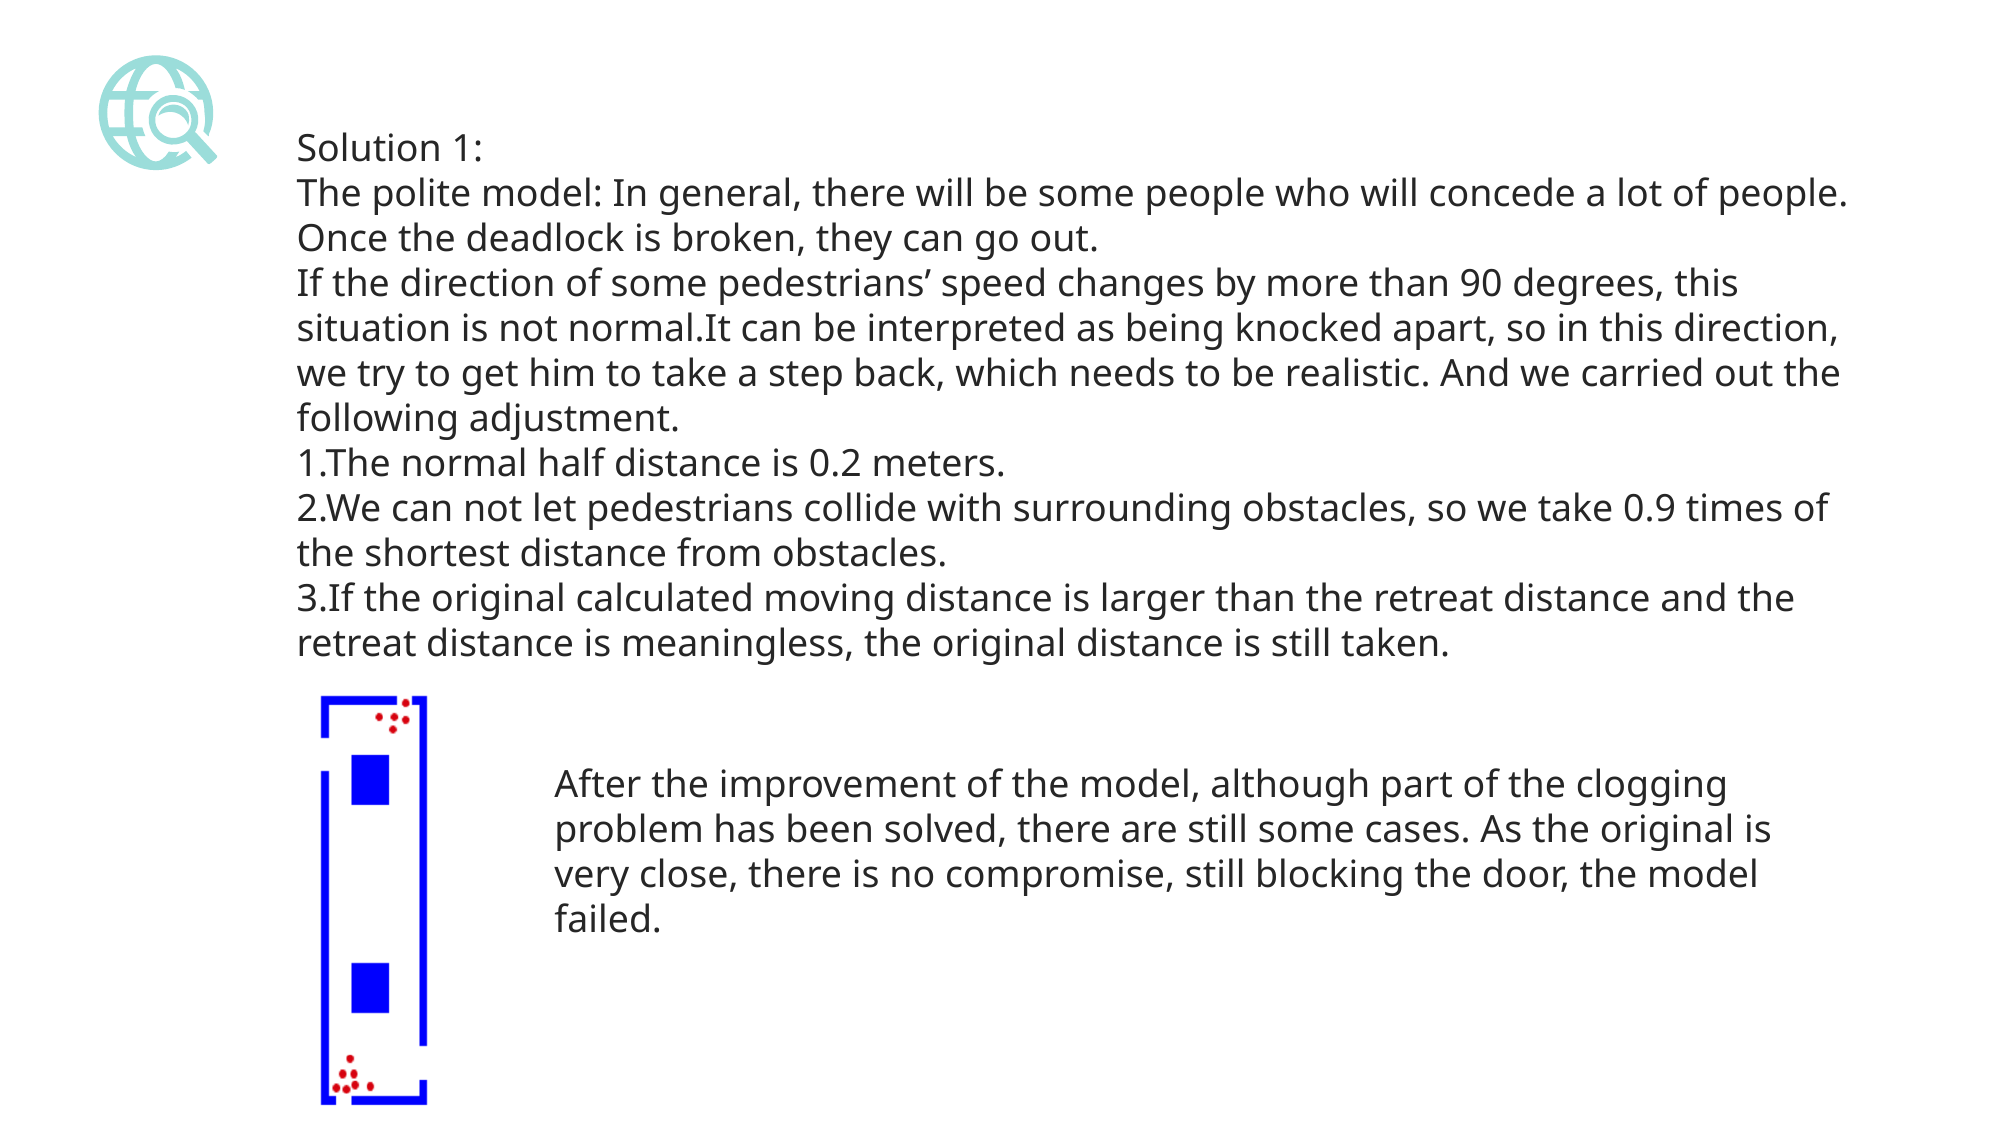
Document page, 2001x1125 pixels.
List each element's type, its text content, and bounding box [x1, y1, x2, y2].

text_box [98, 55, 218, 171]
text_box Solution 1: The polite model: In general, there will be some people who will concede a lot of people. Once the deadlock is broken, they can go out. If the direction of some pedestrians’ speed changes by more than 90 degrees, this situation is not normal.It can be interpreted as being knocked apart, so in this direction, we try to get him to take a step back, which needs to be realistic. And we carried out the following adjustment. 1.The normal half distance is 0.2 meters. 2.We can not let pedestrians collide with surrounding obstacles, so we take 0.9 times of the shortest distance from obstacles. 3.If the original calculated moving distance is larger than the retreat distance and the retreat distance is meaningless, the original distance is still taken. [281, 116, 1885, 672]
text_box After the improvement of the model, although part of the clogging problem has been solved, there are still some cases. As the original is very close, there is no compromise, still blocking the door, the model failed. [555, 752, 1812, 948]
picture [308, 676, 551, 1125]
